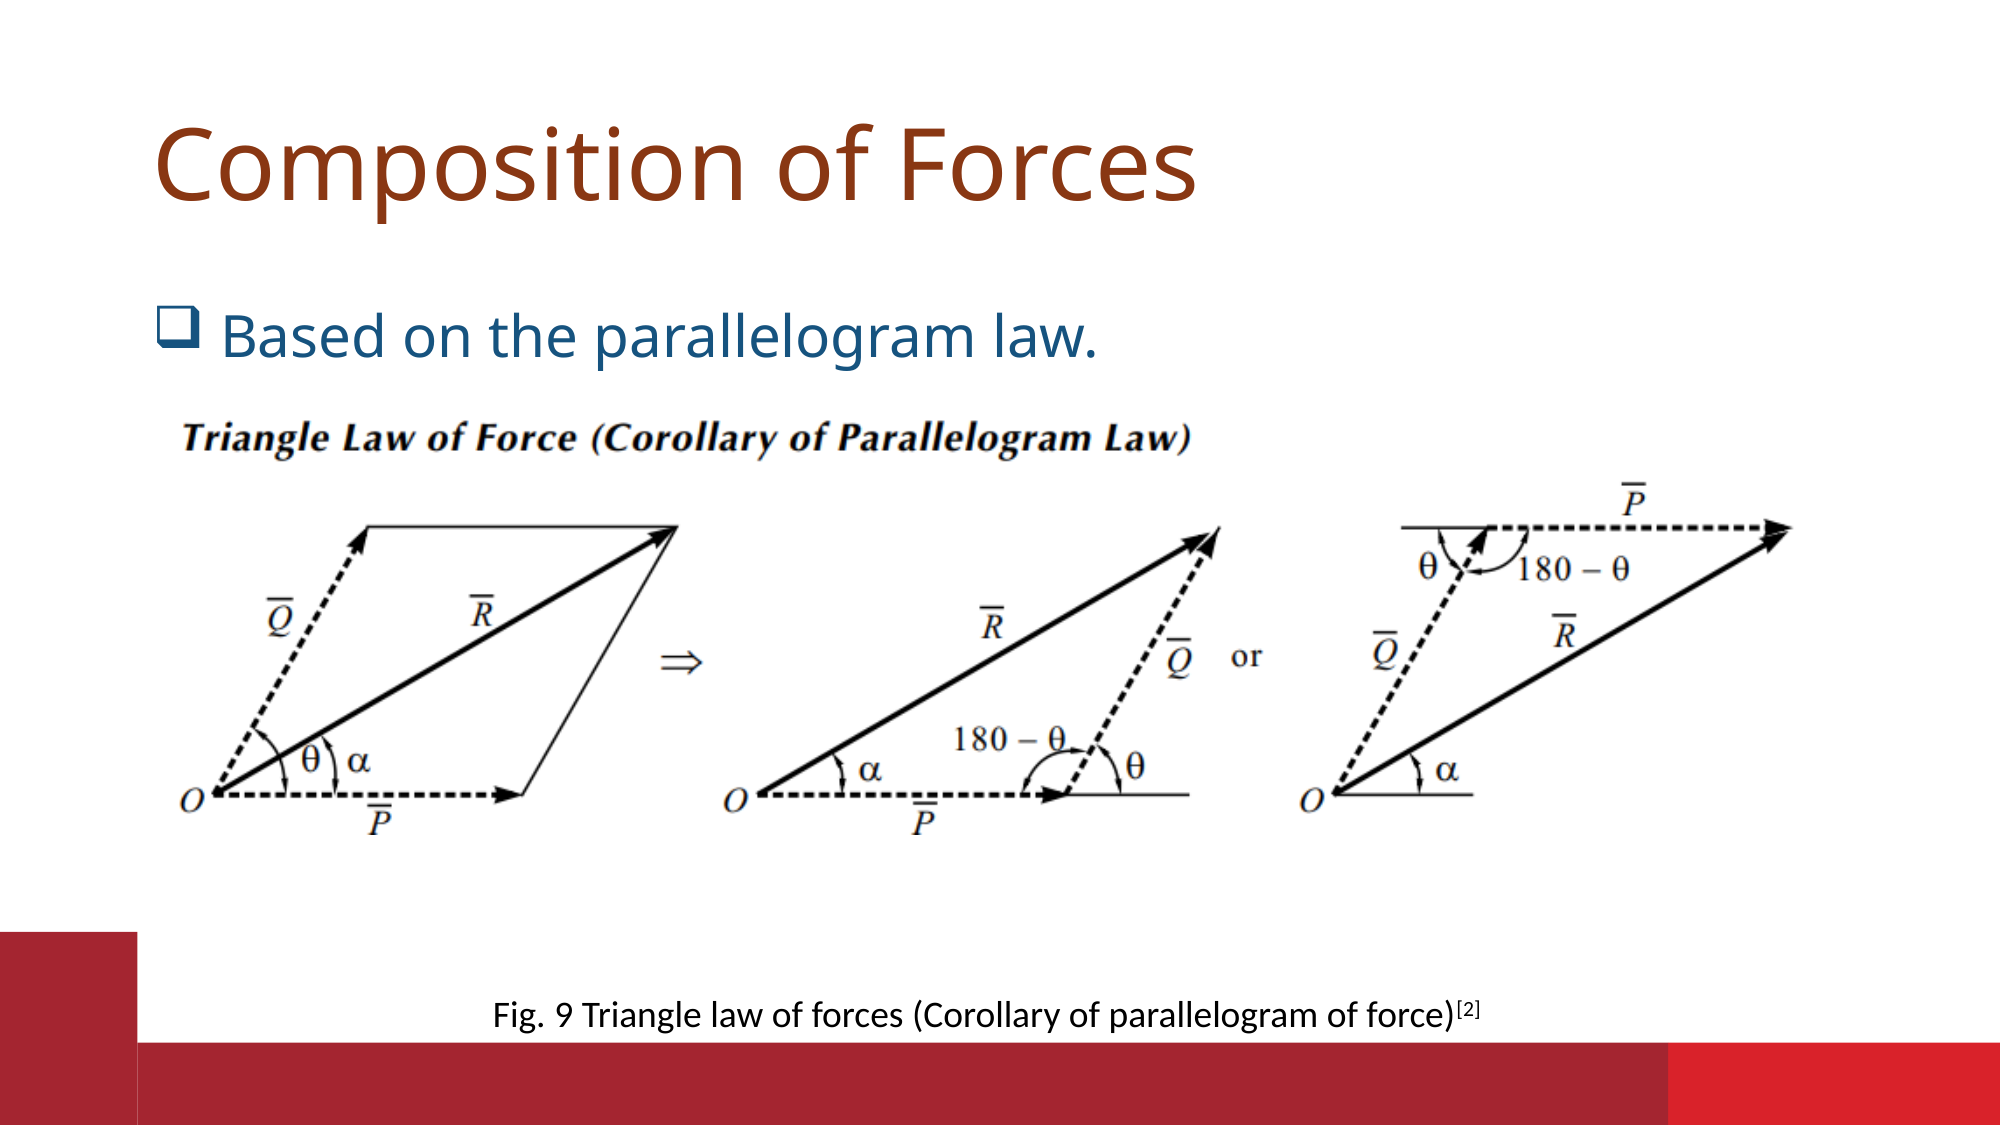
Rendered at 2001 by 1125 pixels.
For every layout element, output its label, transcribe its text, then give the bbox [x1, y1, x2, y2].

title Composition of Forces [137, 59, 1863, 278]
list Based on the parallelogram law. [137, 299, 1863, 1014]
text_box [0, 931, 138, 1125]
text_box Fig. 9 Triangle law of forces (Corollary of parallelogram of force)[2] [478, 982, 1525, 1042]
text_box [1669, 1042, 2000, 1125]
text_box [137, 1042, 1669, 1125]
picture [168, 393, 1804, 835]
